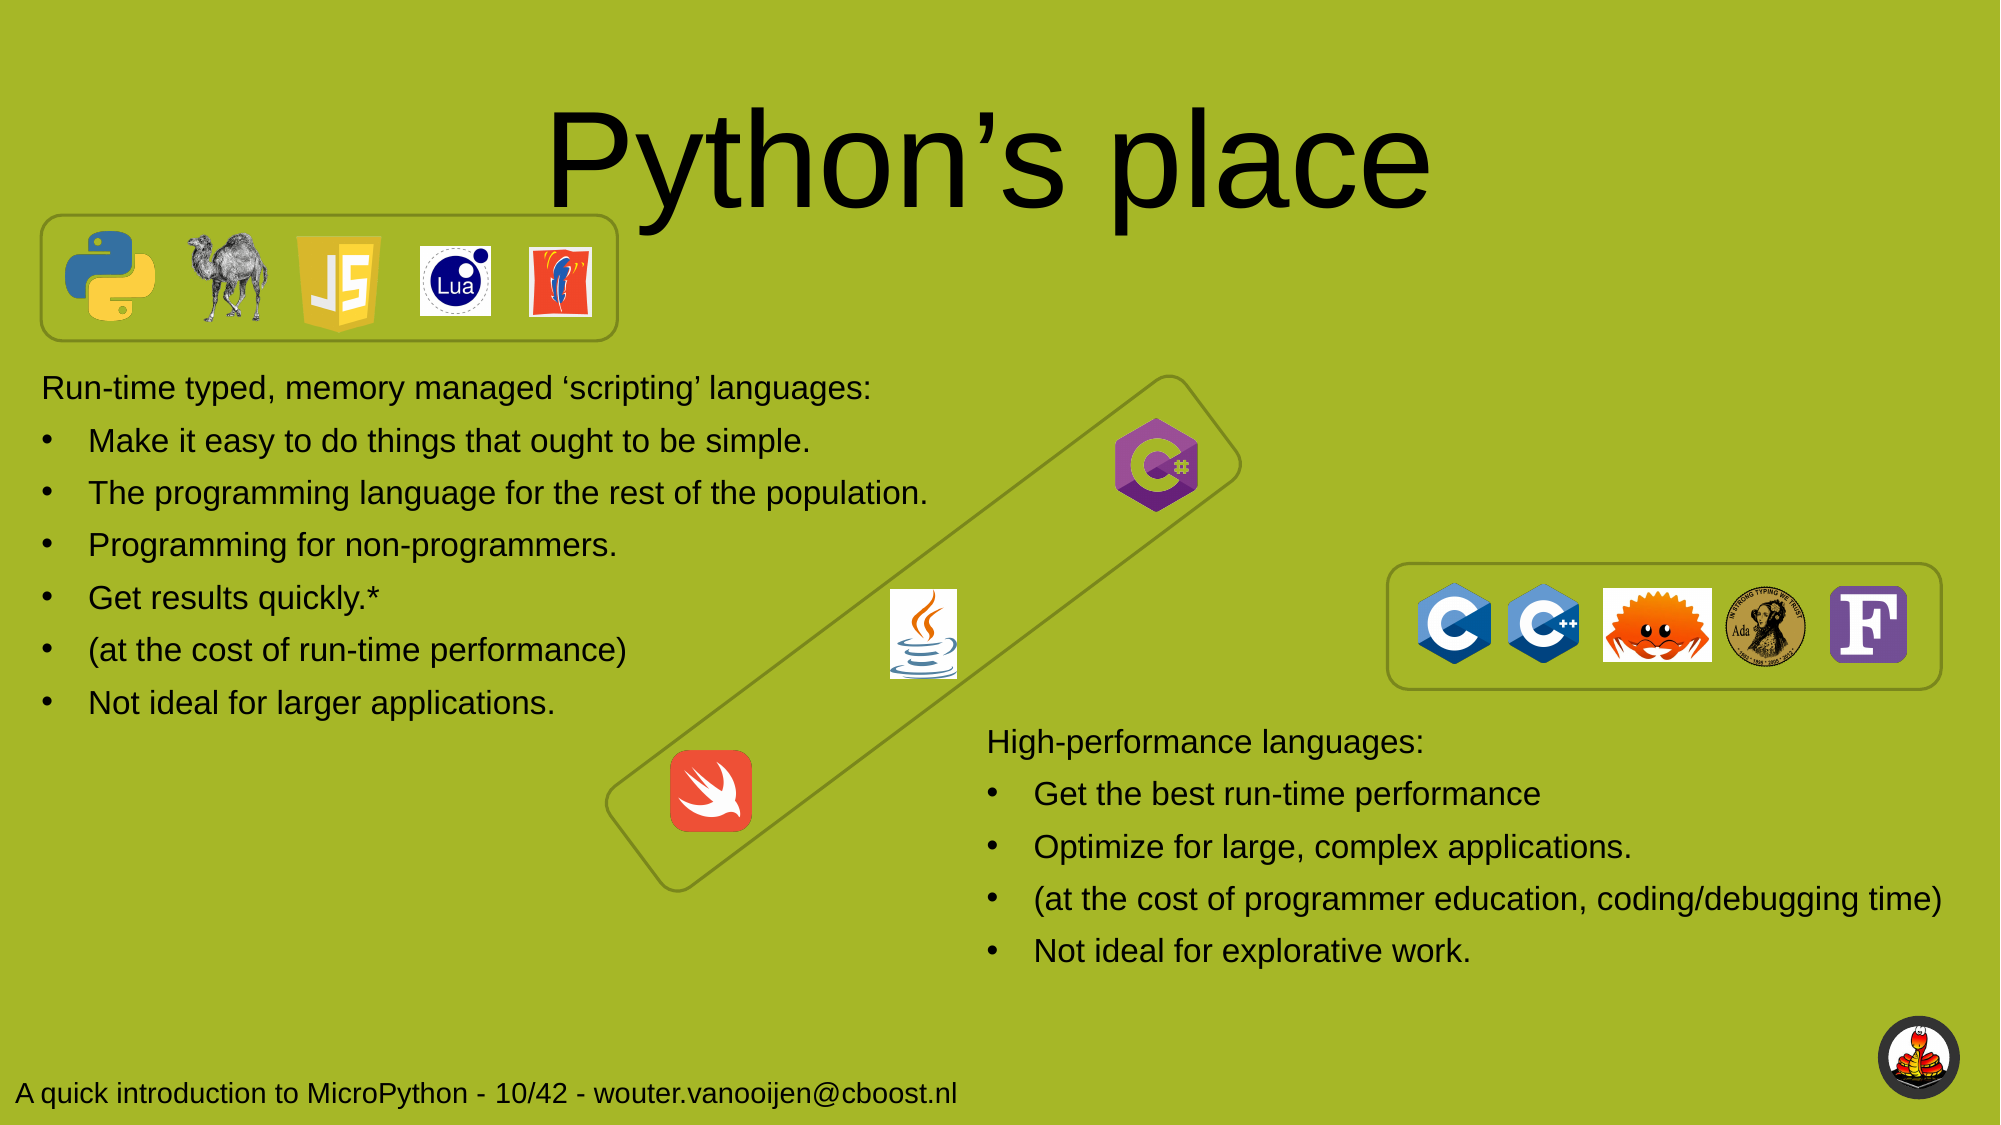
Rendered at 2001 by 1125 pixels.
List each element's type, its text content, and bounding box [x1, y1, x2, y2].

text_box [563, 412, 1284, 833]
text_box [40, 214, 618, 342]
text_box Python’s place [119, 51, 1860, 260]
picture [1889, 1031, 1949, 1088]
text_box Run-time typed, memory managed ‘scripting’ languages: Make it easy to do things that ought to be simple. The programming language for the rest of the population. Programming for non-programmers. Get results quickly.* (at the cost of run-time performance) Not ideal for larger applications. [26, 358, 1574, 769]
text_box High-performance languages: Get the best run-time performance Optimize for large, complex applications. (at the cost of programmer education, coding/debugging time) Not ideal for explorative work. [971, 712, 2000, 1031]
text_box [1387, 563, 1942, 690]
